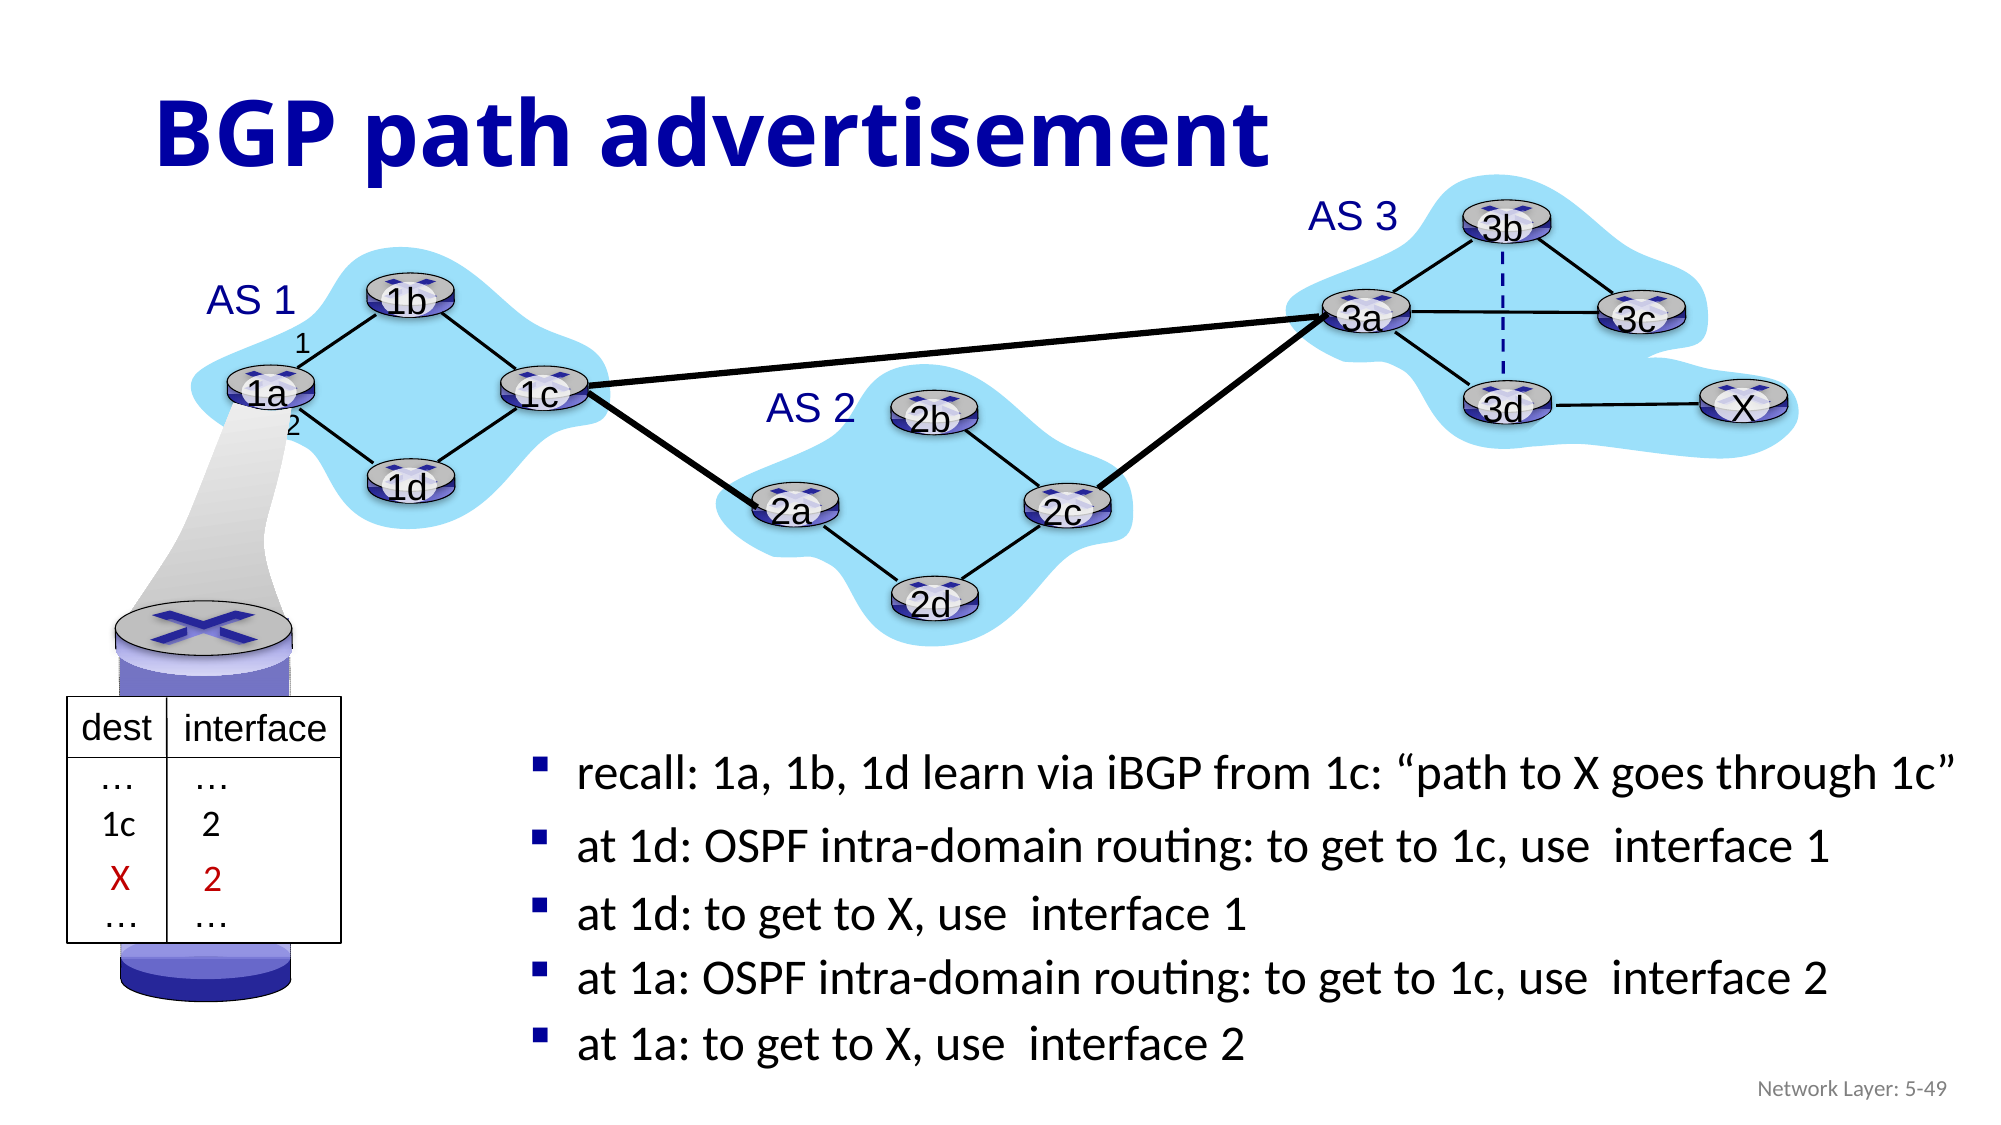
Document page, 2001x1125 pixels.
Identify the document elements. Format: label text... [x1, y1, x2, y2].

slide_number Network Layer: 5-49 [1512, 1056, 1963, 1117]
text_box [65, 407, 344, 1002]
text_box recall: 1a, 1b, 1d learn via iBGP from 1c: “path to X goes through 1c” [513, 739, 1981, 830]
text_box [95, 846, 238, 908]
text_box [269, 317, 327, 407]
text_box at 1a: OSPF intra-domain routing: to get to 1c, use interface 2 [513, 943, 1871, 1010]
text_box at 1d: to get to X, use interface 1 [513, 880, 1871, 943]
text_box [190, 174, 1799, 647]
text_box at 1d: OSPF intra-domain routing: to get to 1c, use interface 1 [513, 812, 1870, 880]
title BGP path advertisement [137, 63, 1863, 211]
text_box at 1a: to get to X, use interface 2 [513, 1010, 1871, 1094]
